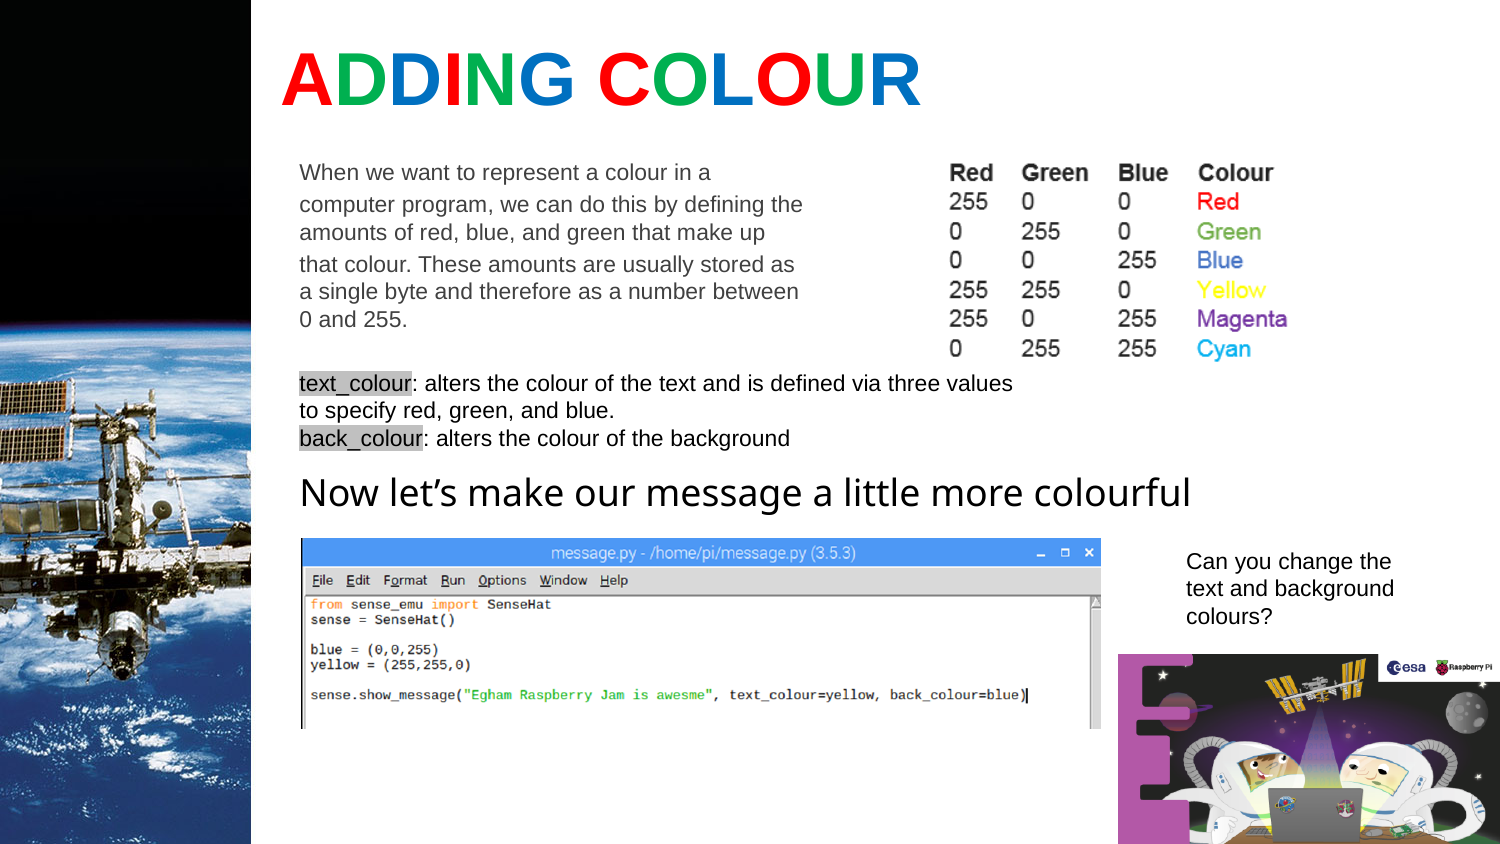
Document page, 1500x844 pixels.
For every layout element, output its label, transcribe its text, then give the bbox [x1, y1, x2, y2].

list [300, 538, 1101, 730]
picture [0, 0, 1500, 844]
text_box text_colour: alters the colour of the text and is defined via three values to specify red, green, and blue. back_colour: alters the colour of the background [284, 361, 1035, 459]
list When we want to represent a colour in a computer program, we can do this by defining the amounts of red, blue, and green that make up that colour. These amounts are usually stored as a single byte and therefore as a number between 0 and 255. [284, 150, 821, 340]
text_box Can you change the text and background colours? [1171, 539, 1416, 637]
text_box Now let’s make our message a little more colourful [284, 461, 1294, 522]
title ADDING COLOUR [265, 0, 1500, 146]
